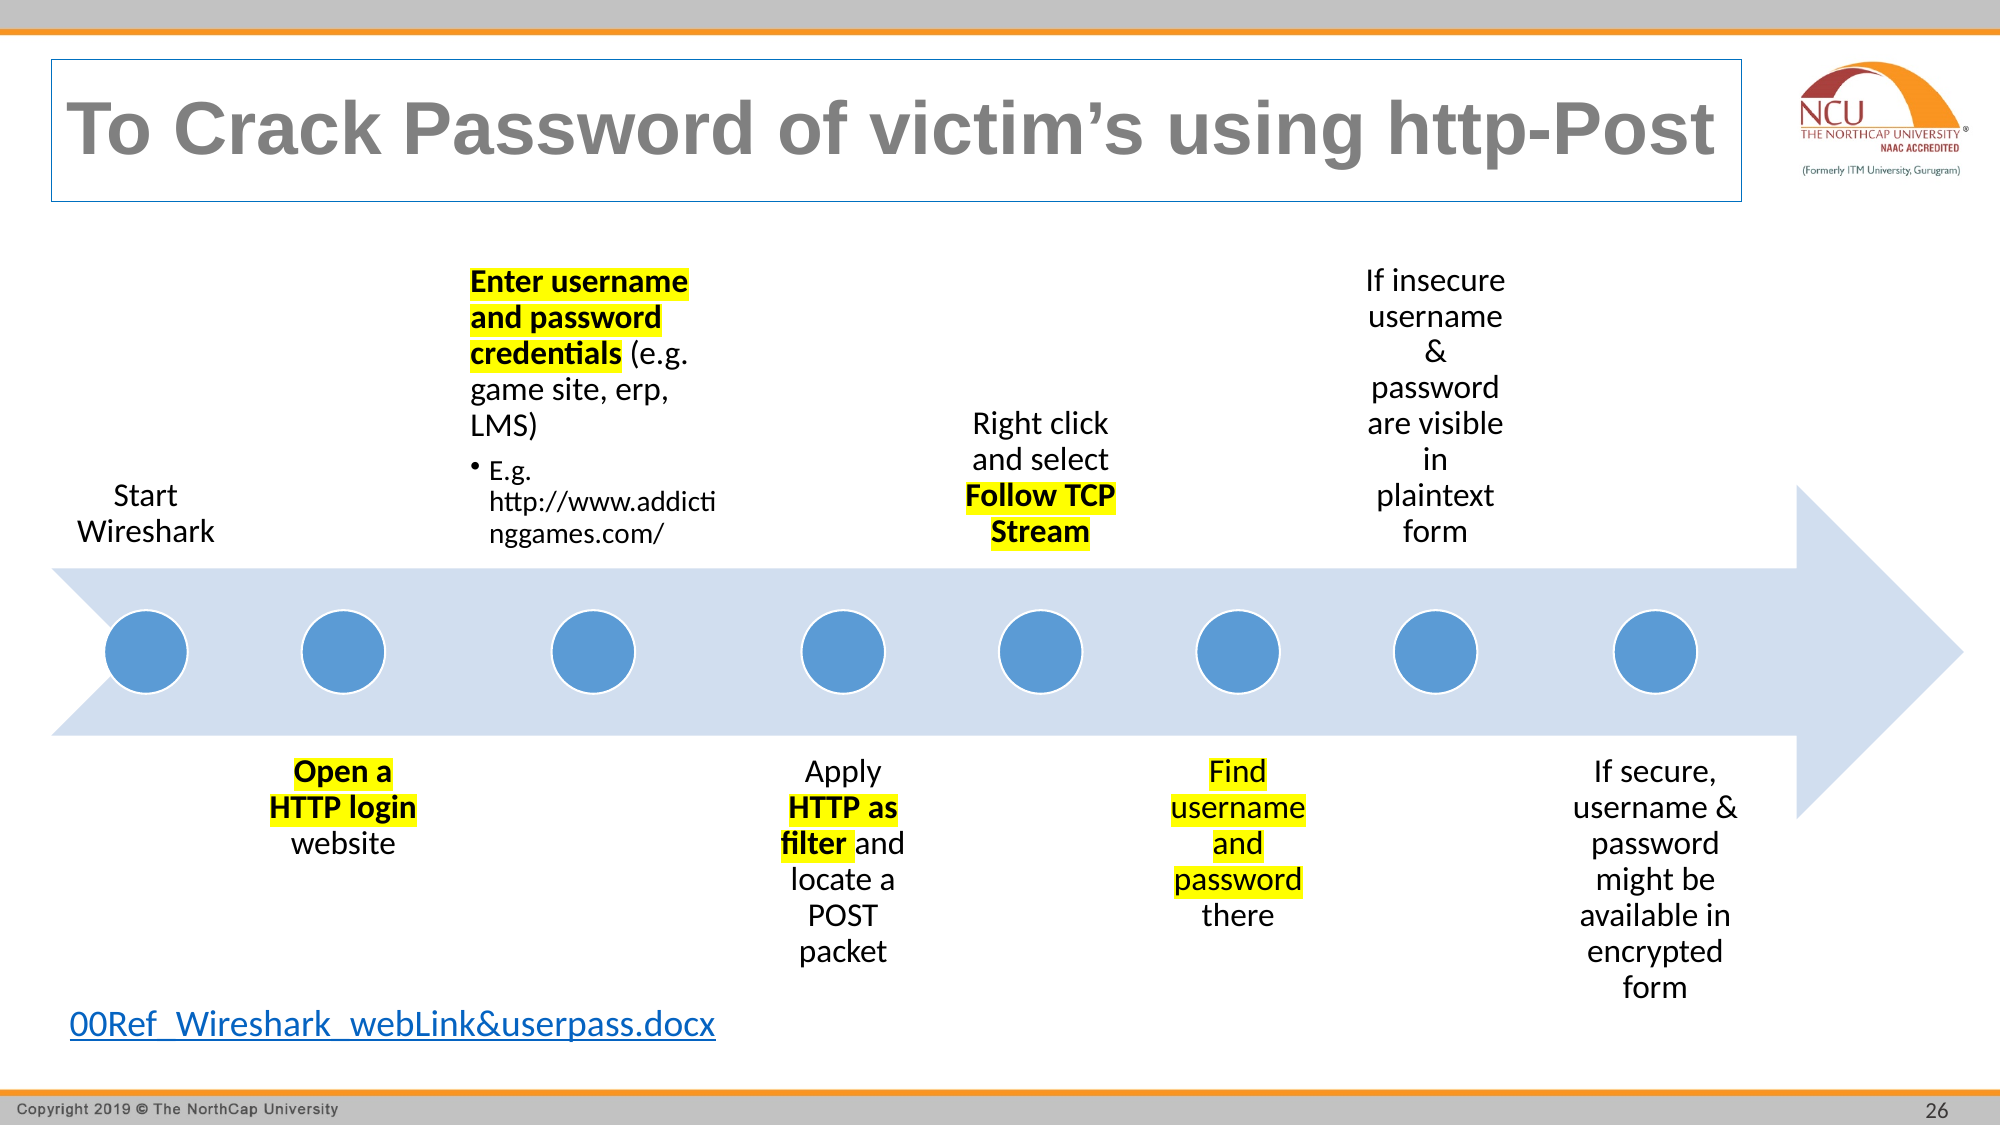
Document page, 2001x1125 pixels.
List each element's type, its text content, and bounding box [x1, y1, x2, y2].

title To Crack Password of victim’s using http-Post [51, 59, 1742, 202]
picture [0, 0, 2000, 1125]
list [51, 233, 1964, 1071]
slide_number 26 [1791, 1094, 1964, 1125]
